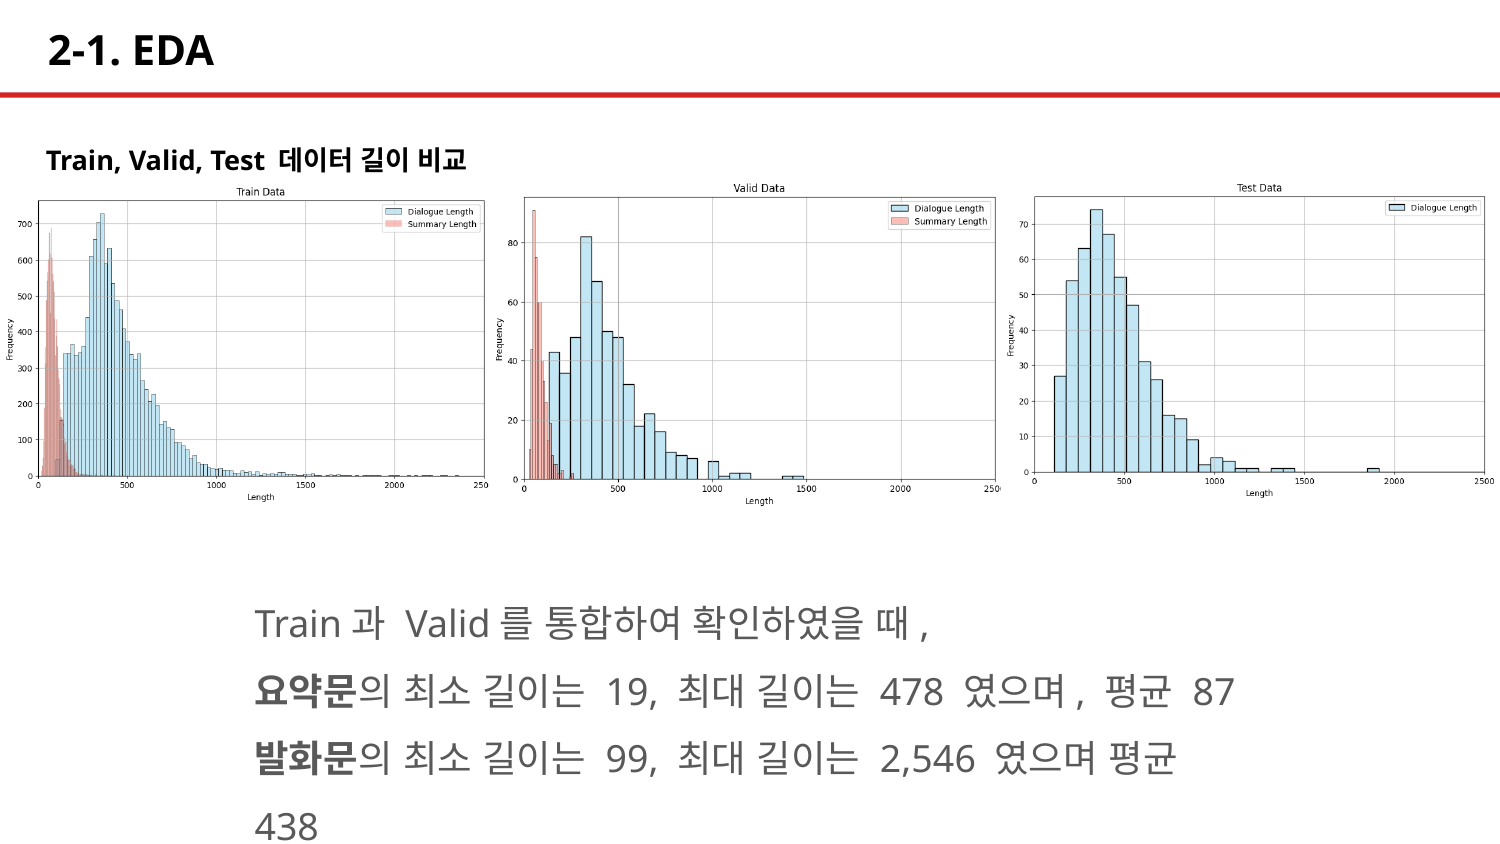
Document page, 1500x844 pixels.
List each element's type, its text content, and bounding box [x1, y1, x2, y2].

picture [0, 177, 1500, 511]
title 2-1. EDA [33, 13, 421, 84]
text_box Train, Valid, Test 데이터 길이 비교 [30, 123, 841, 179]
text_box Train과 Valid를 통합하여 확인하였을 때, 요약문의 최소 길이는 19, 최대 길이는 478 였으며, 평균 87 발화문의 최소 길이는 99, 최대 길이는 2,546 였으며 평균 438 [239, 562, 1261, 787]
text_box [0, 92, 1500, 98]
